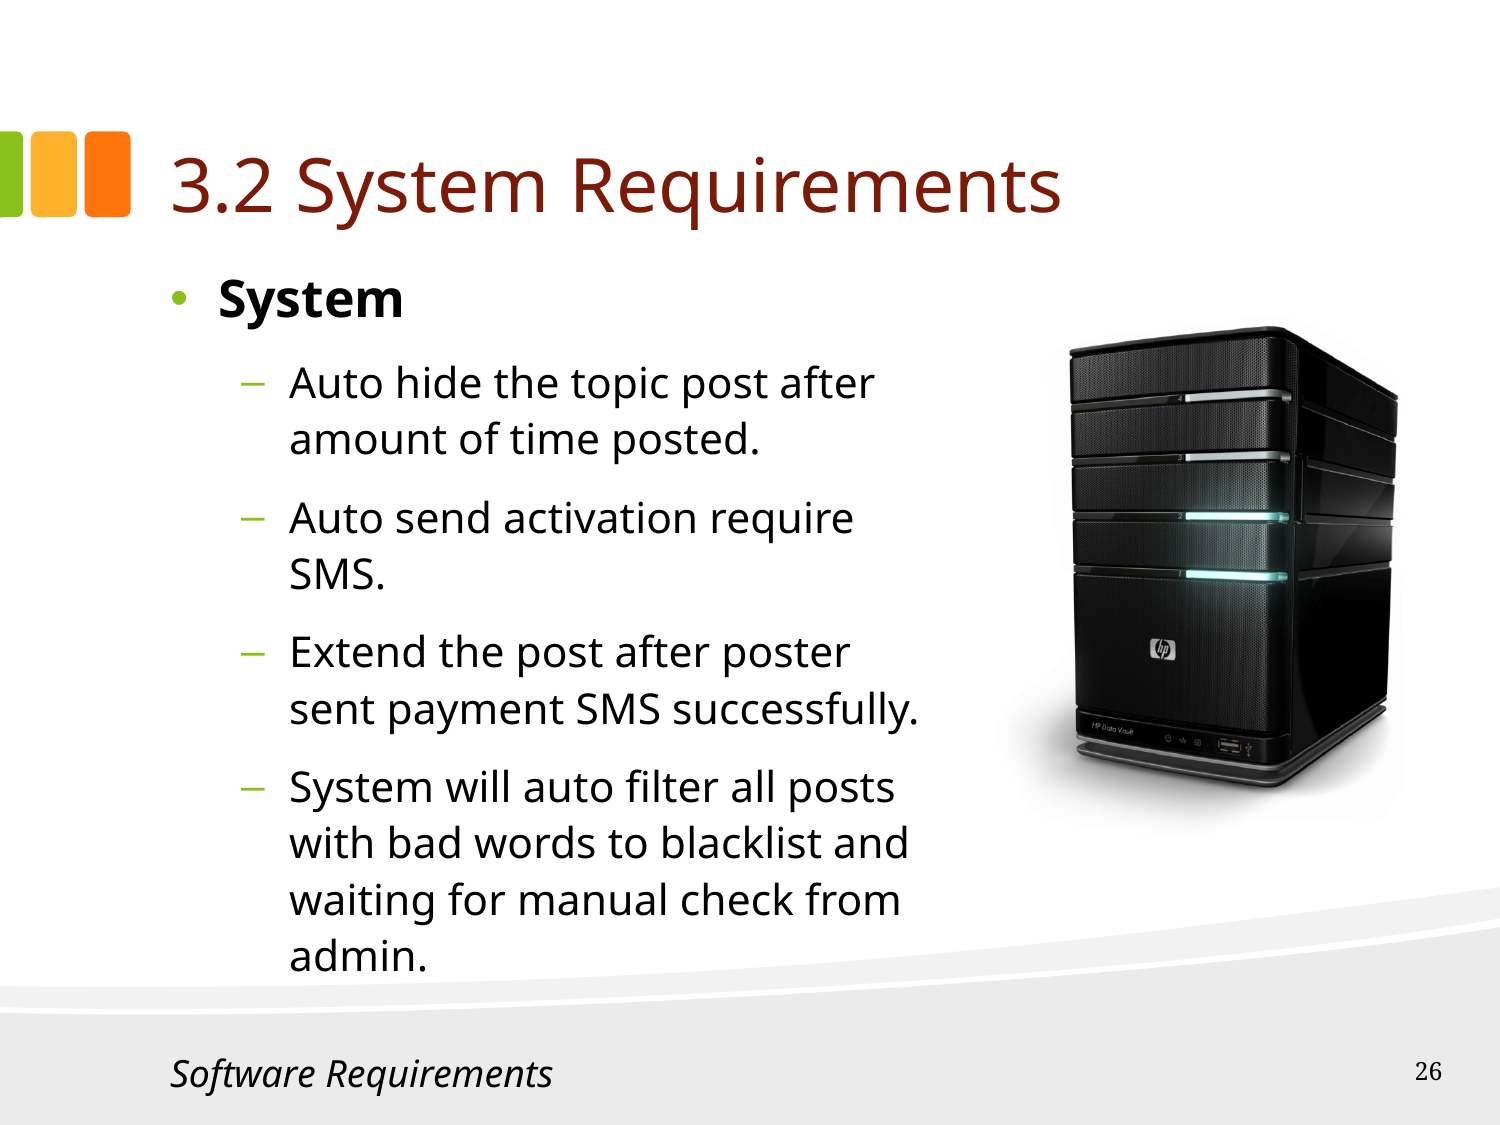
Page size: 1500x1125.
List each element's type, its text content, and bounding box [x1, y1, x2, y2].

title 3.2 System Requirements [150, 24, 1350, 238]
footer Software Requirements [150, 1057, 1170, 1088]
list System Auto hide the topic post after amount of time posted. Auto send activation require SMS. Extend the post after poster sent payment SMS successfully. System will auto filter all posts with bad words to blacklist and waiting for manual check from admin. [150, 262, 950, 1000]
slide_number 26 [1362, 1057, 1463, 1088]
picture [987, 274, 1432, 851]
